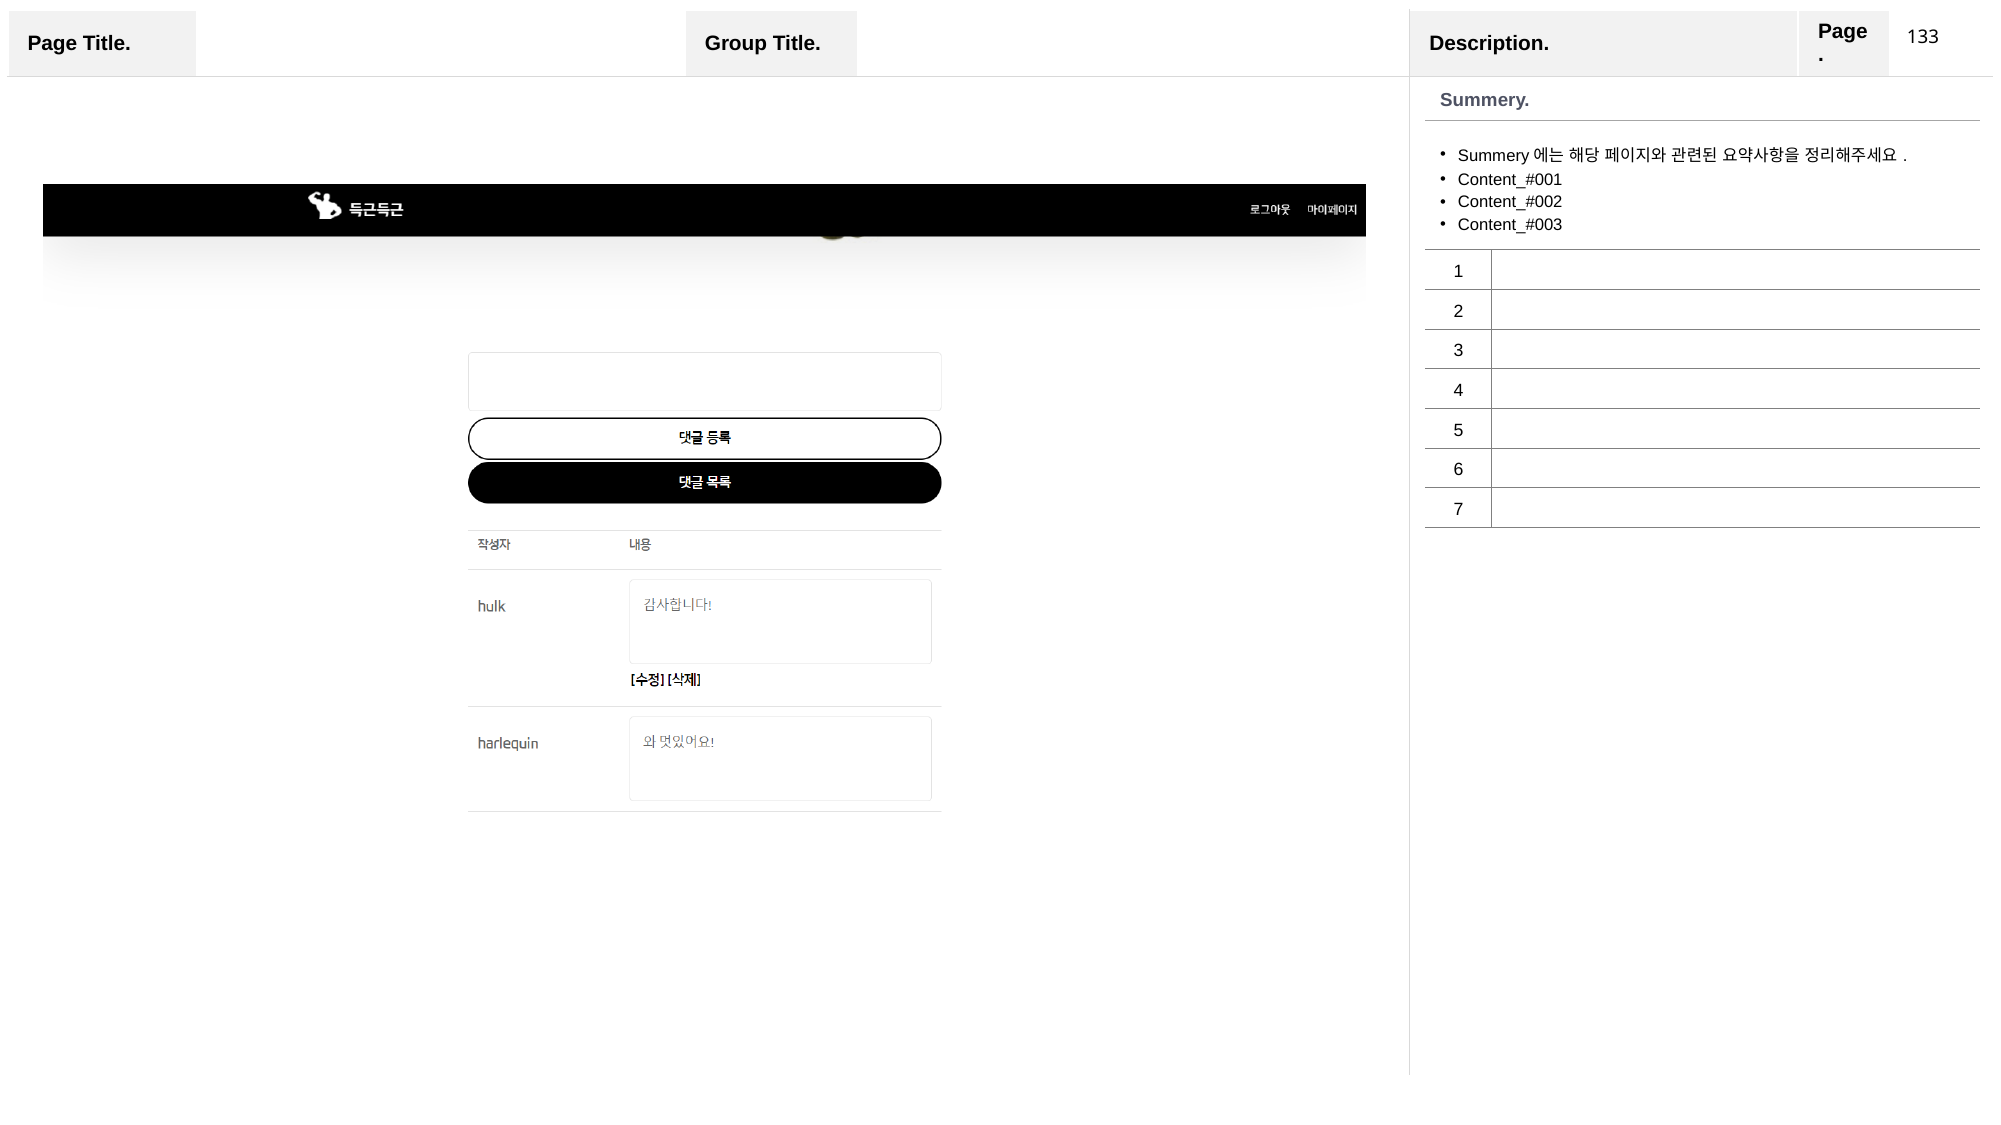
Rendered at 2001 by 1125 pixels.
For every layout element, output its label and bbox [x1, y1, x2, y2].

table_cell [1492, 330, 1980, 368]
table_cell [1425, 449, 1491, 487]
table_cell [1492, 250, 1980, 289]
text_box [1892, 17, 2000, 58]
table_cell [1425, 330, 1491, 368]
table_cell [1492, 290, 1980, 329]
table_cell [1425, 121, 1980, 249]
picture [42, 184, 1366, 859]
table_cell [1492, 488, 1980, 527]
table_cell [1492, 409, 1980, 448]
table_header [1425, 78, 1980, 120]
table_cell [1492, 369, 1980, 408]
table_cell [1425, 250, 1491, 289]
table_cell [1492, 449, 1980, 487]
table_cell [1425, 369, 1491, 408]
table_cell [1425, 409, 1491, 448]
table_cell [1425, 488, 1491, 527]
table_cell [1425, 290, 1491, 329]
